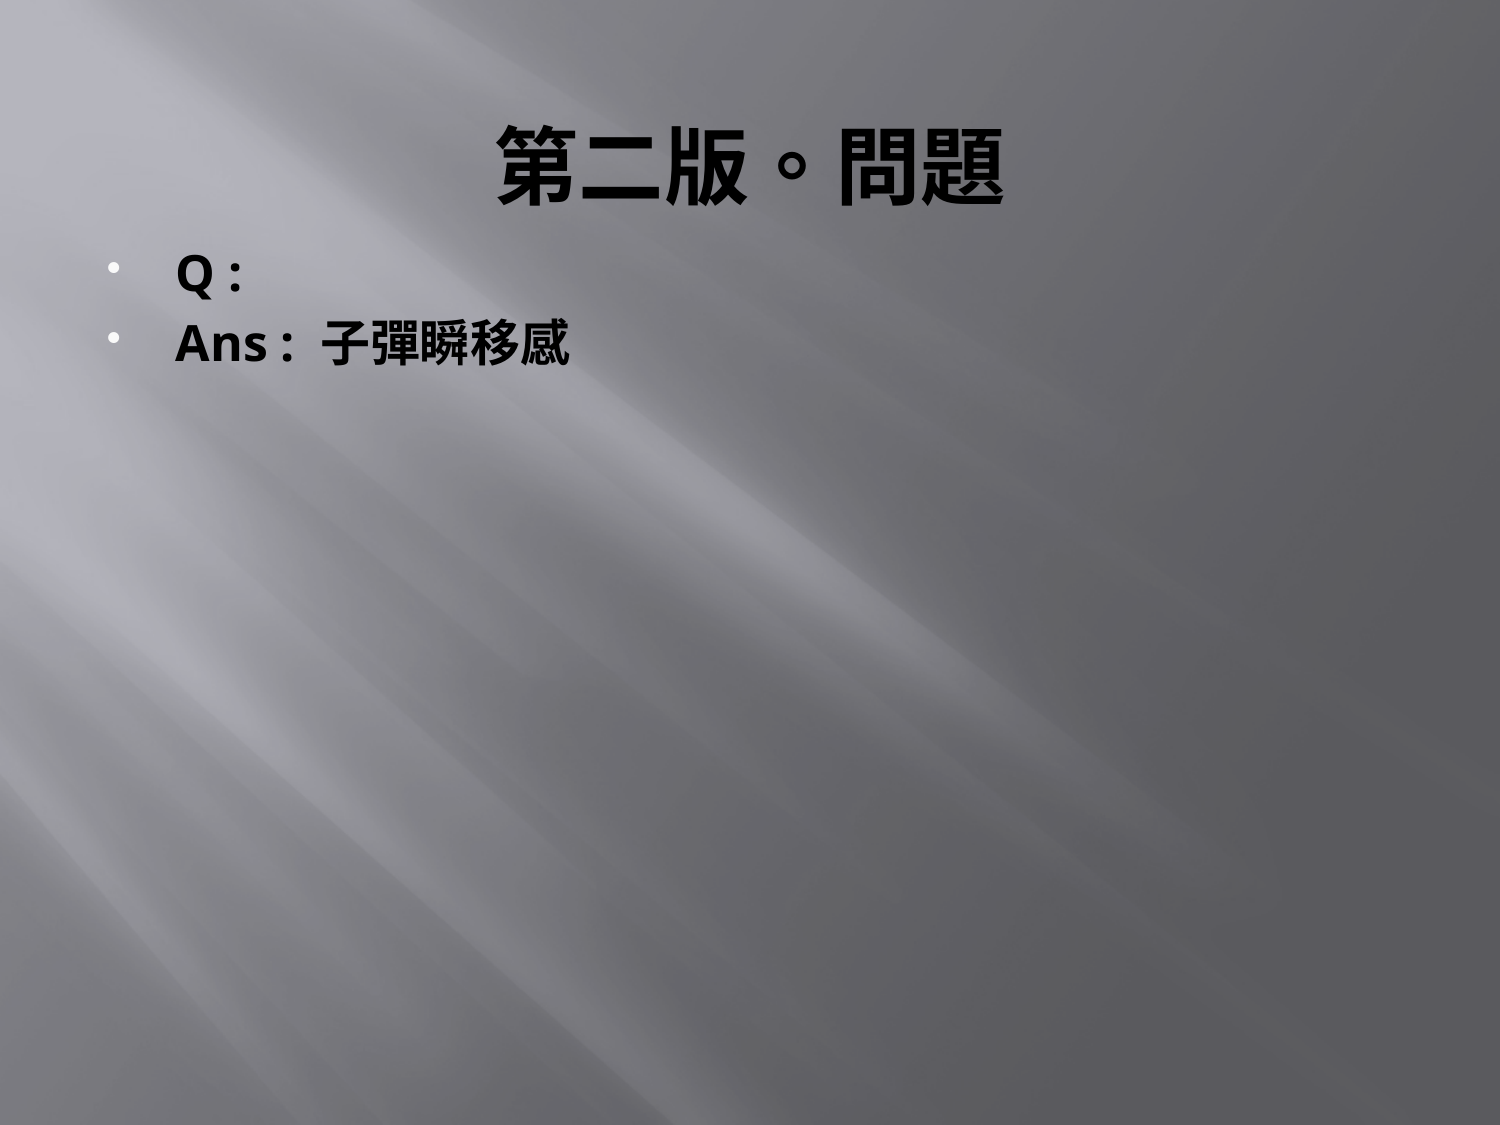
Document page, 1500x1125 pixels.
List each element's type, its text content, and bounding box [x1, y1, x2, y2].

list Q : Ans : 子彈瞬移感 [70, 234, 1462, 1035]
title 第二版。問題 [75, 70, 1425, 234]
